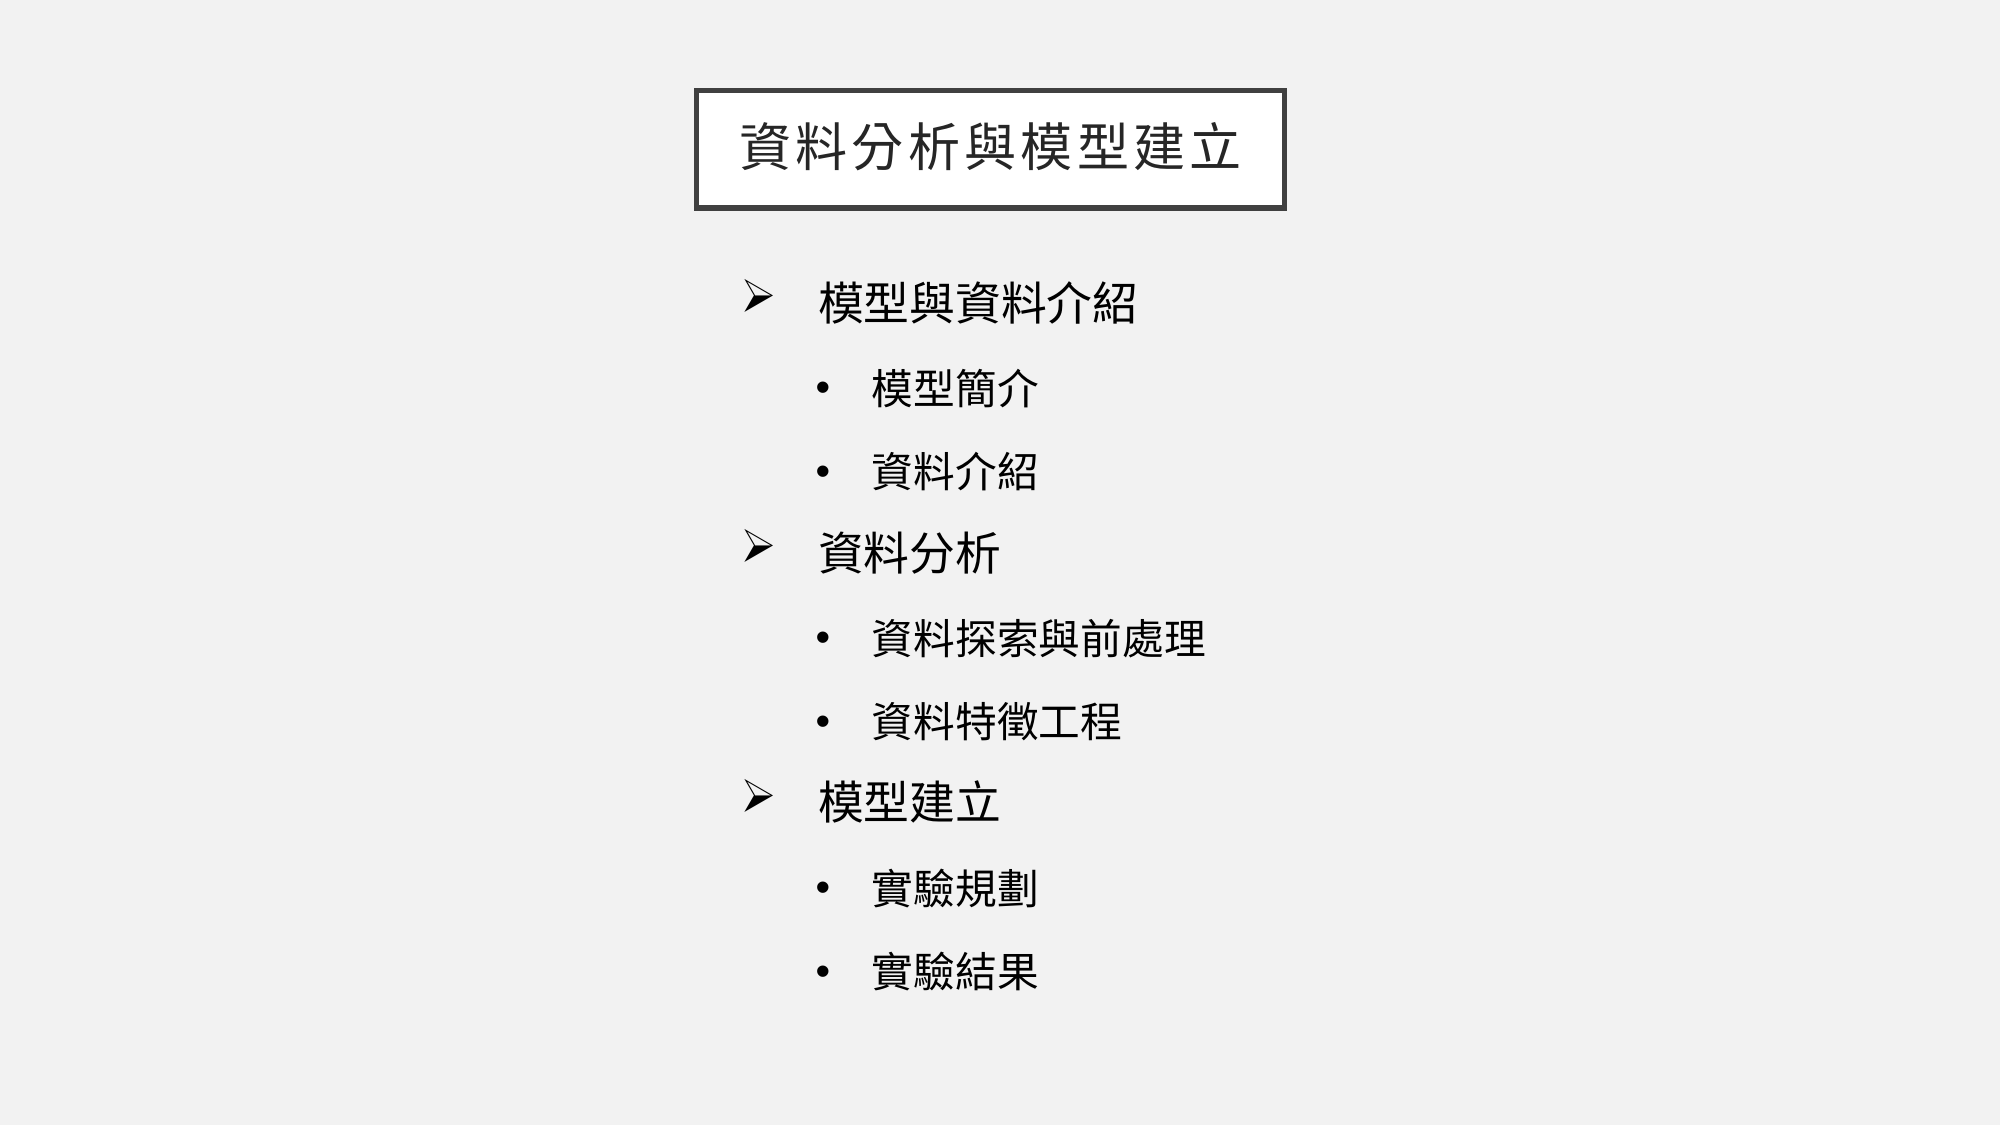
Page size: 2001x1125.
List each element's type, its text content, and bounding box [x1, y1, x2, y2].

text_box 模型與資料介紹 模型簡介 資料介紹 資料分析 資料探索與前處理 資料特徵工程 模型建立 實驗規劃 實驗結果 [725, 238, 1256, 1004]
text_box 資料分析與模型建立 [696, 90, 1285, 208]
